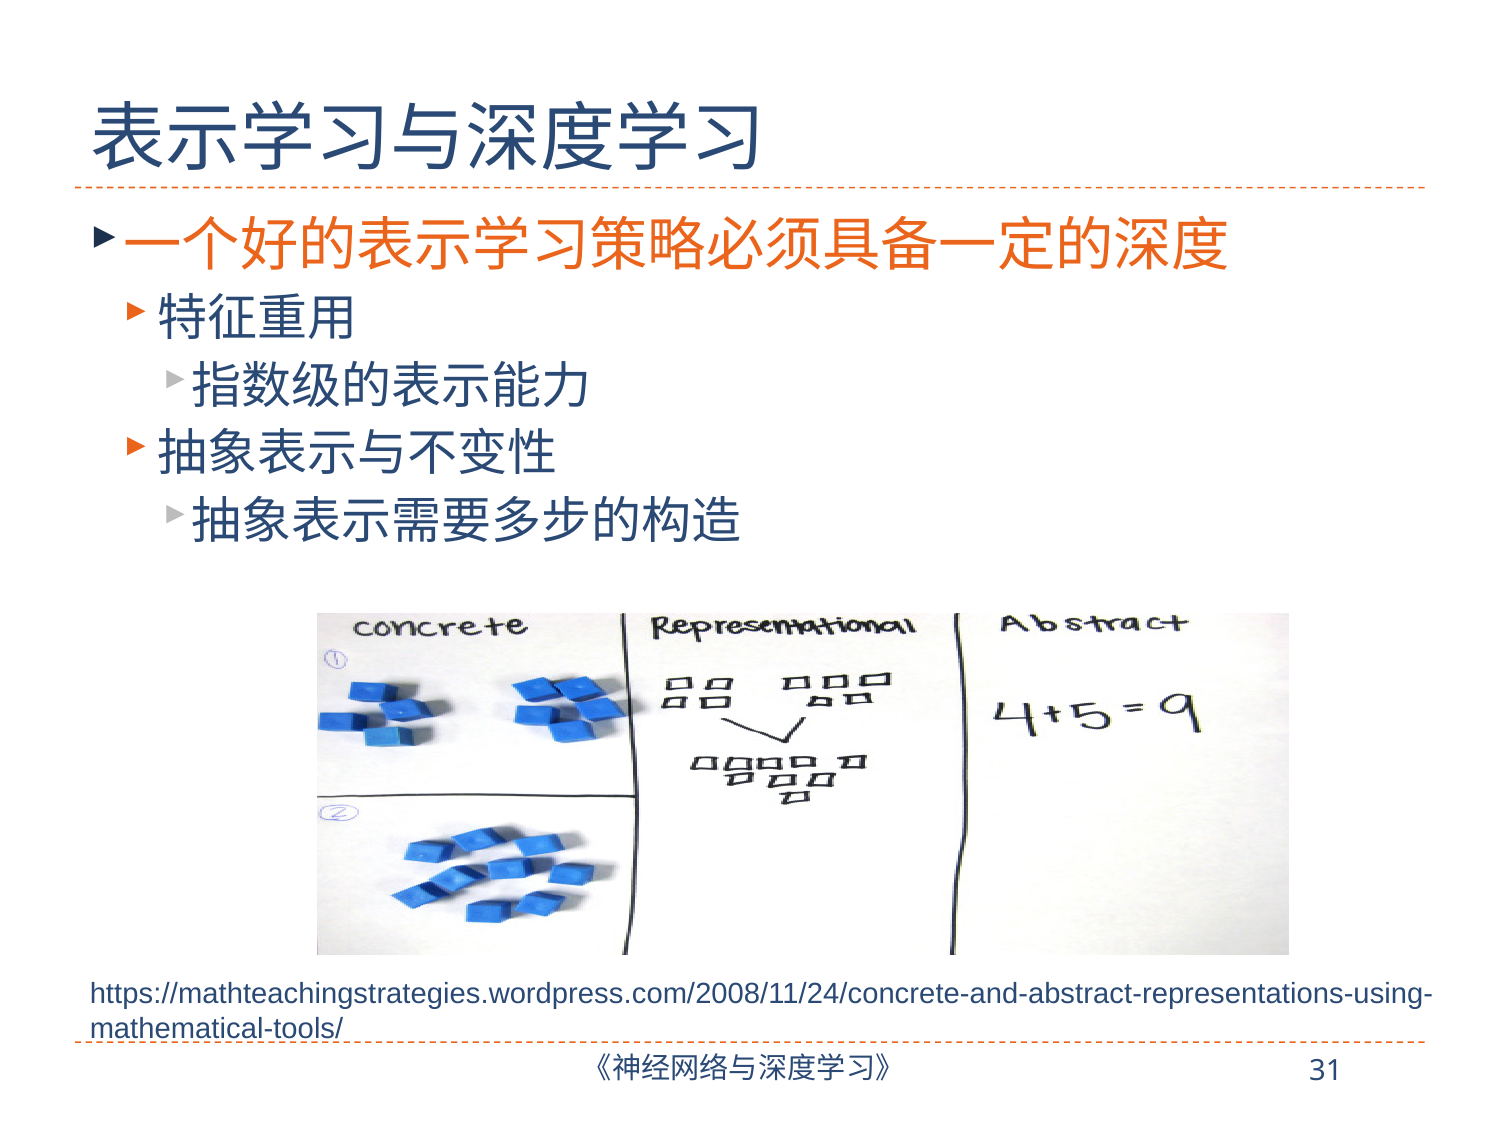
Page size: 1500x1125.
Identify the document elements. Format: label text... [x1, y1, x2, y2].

list 一个好的表示学习策略必须具备一定的深度 特征重用 指数级的表示能力 抽象表示与不变性 抽象表示需要多步的构造 [75, 200, 1425, 967]
title 表示学习与深度学习 [75, 24, 1425, 188]
text_box https://mathteachingstrategies.wordpress.com/2008/11/24/concrete-and-abstract-representations-using-mathematical-tools/ [74, 967, 1500, 1052]
picture [316, 613, 1289, 955]
